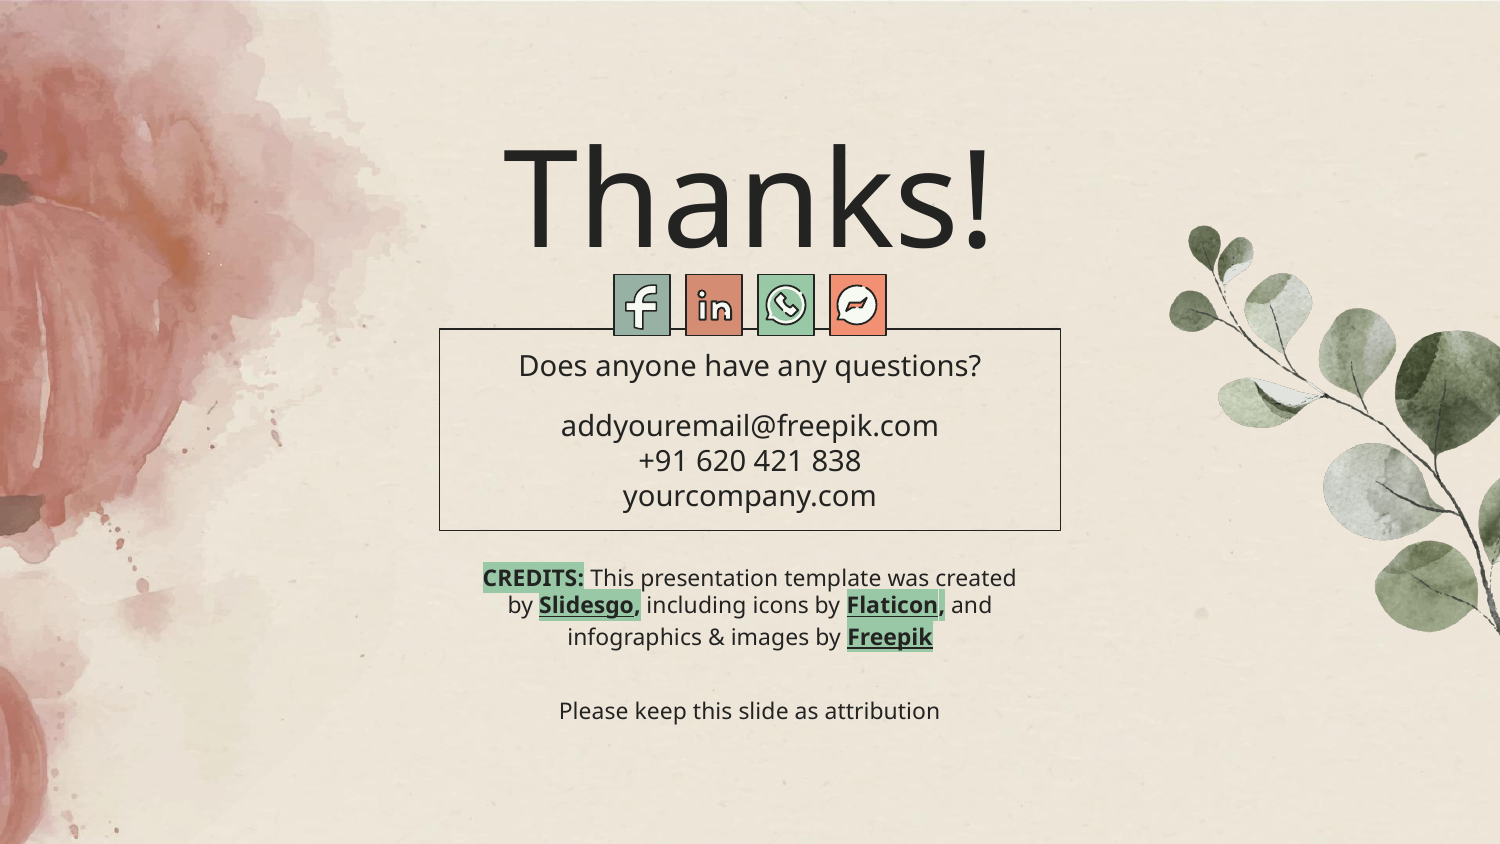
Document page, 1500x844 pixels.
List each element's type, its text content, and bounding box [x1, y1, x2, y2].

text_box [829, 274, 887, 336]
subtitle Does anyone have any questions? addyouremail@freepik.com +91 620 421 838 yourcompany.com [439, 328, 1061, 531]
title Thanks! [466, 100, 1034, 286]
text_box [685, 274, 743, 336]
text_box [757, 274, 815, 336]
picture [0, 0, 1500, 844]
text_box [613, 274, 671, 336]
subtitle Please keep this slide as attribution [486, 681, 1014, 744]
